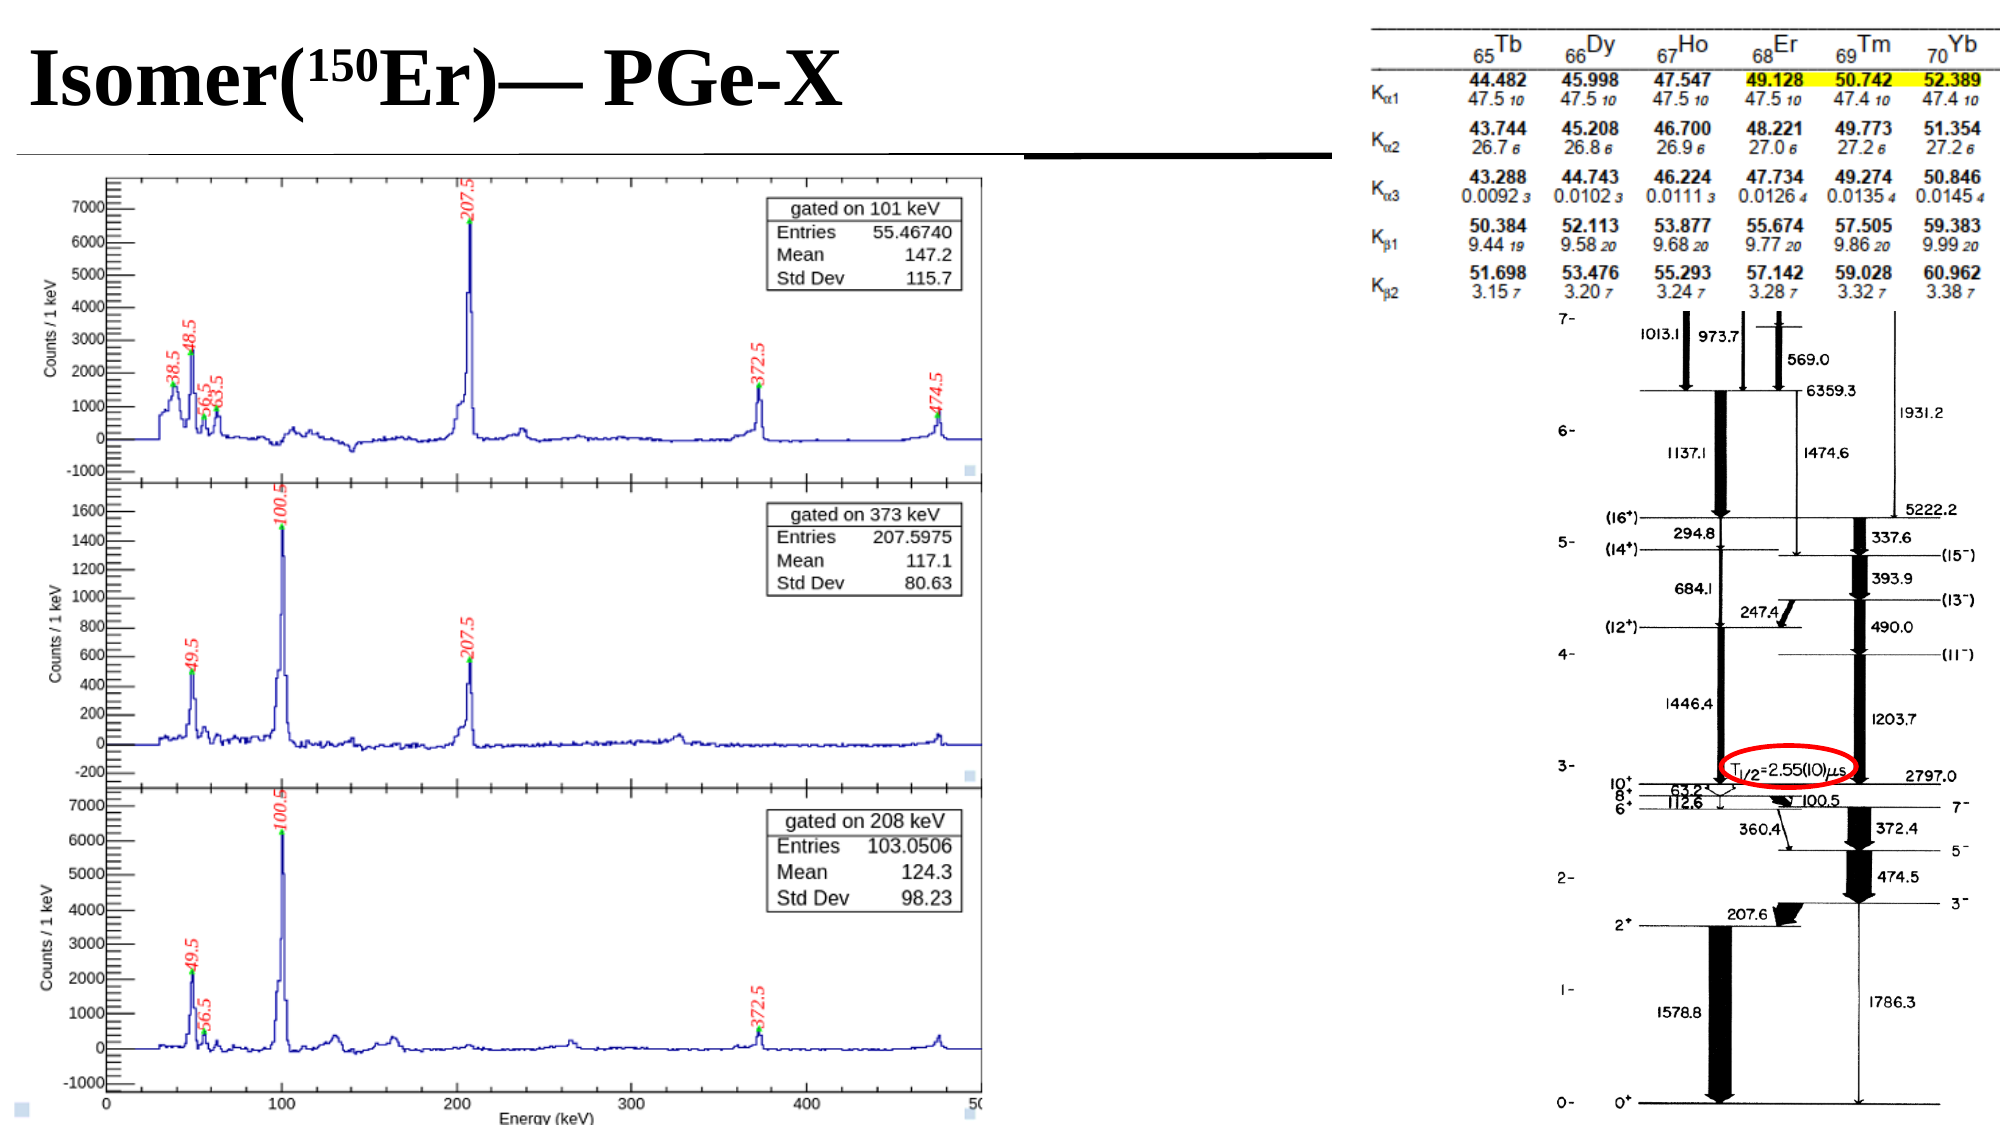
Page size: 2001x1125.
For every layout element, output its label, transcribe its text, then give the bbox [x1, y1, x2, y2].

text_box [16, 154, 1332, 158]
picture [1332, 0, 2000, 1125]
title Isomer(150Er)— PGe-X [13, 0, 1332, 155]
picture [0, 155, 1024, 1125]
